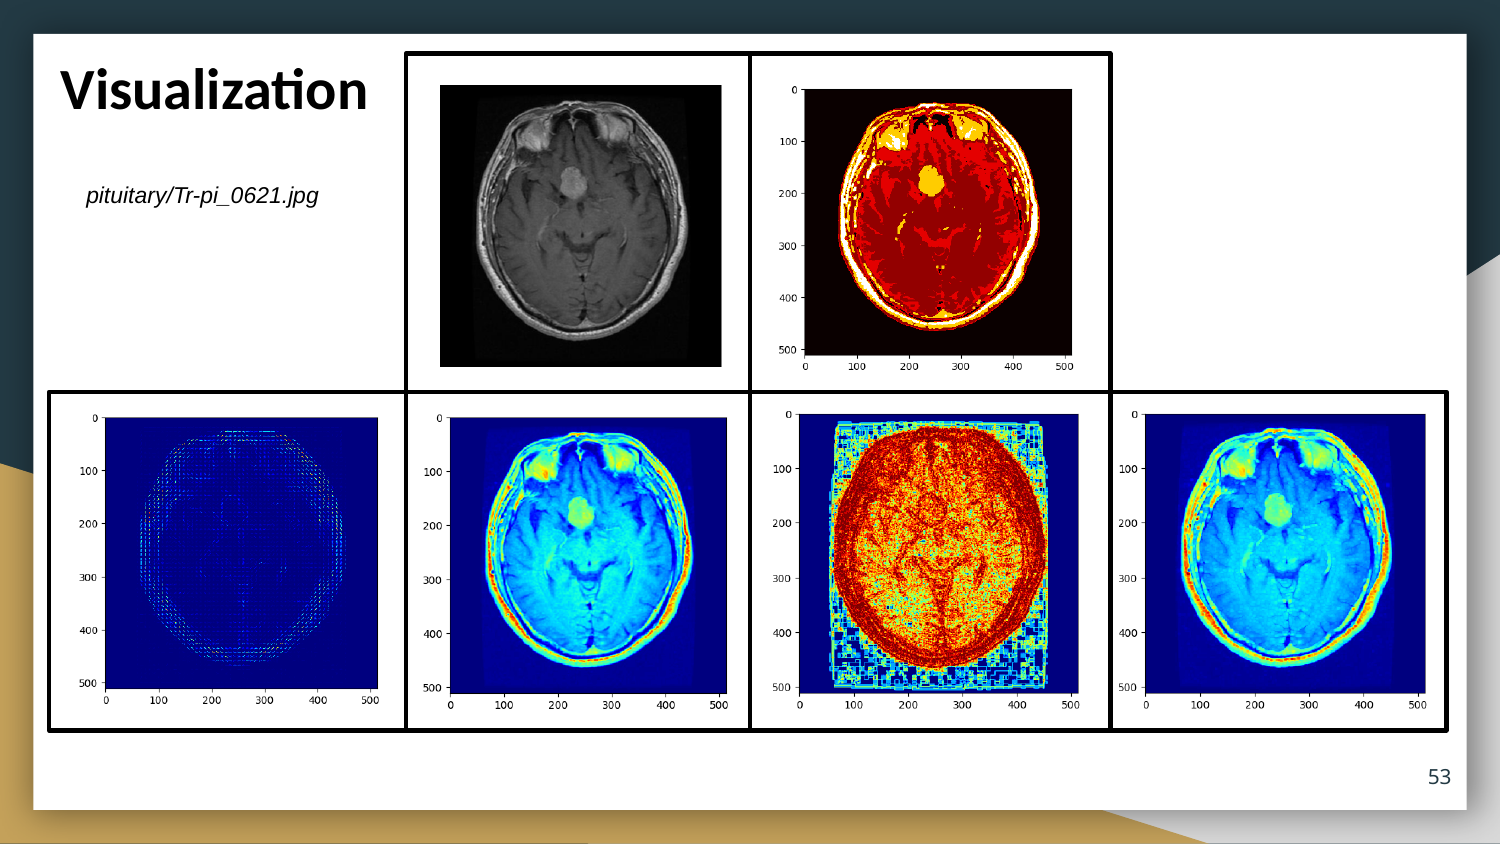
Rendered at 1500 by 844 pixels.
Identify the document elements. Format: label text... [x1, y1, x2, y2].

text_box pituitary/Tr-pi_0621.jpg [71, 173, 425, 216]
slide_number 53 [1376, 745, 1467, 810]
picture [771, 77, 1082, 379]
picture [71, 406, 387, 714]
picture [1111, 402, 1435, 718]
picture [431, 77, 728, 374]
text_box [404, 51, 1112, 390]
text_box Visualization [25, 36, 648, 137]
text_box [752, 390, 1448, 732]
picture [415, 406, 736, 718]
text_box [47, 390, 747, 732]
picture [764, 402, 1089, 718]
